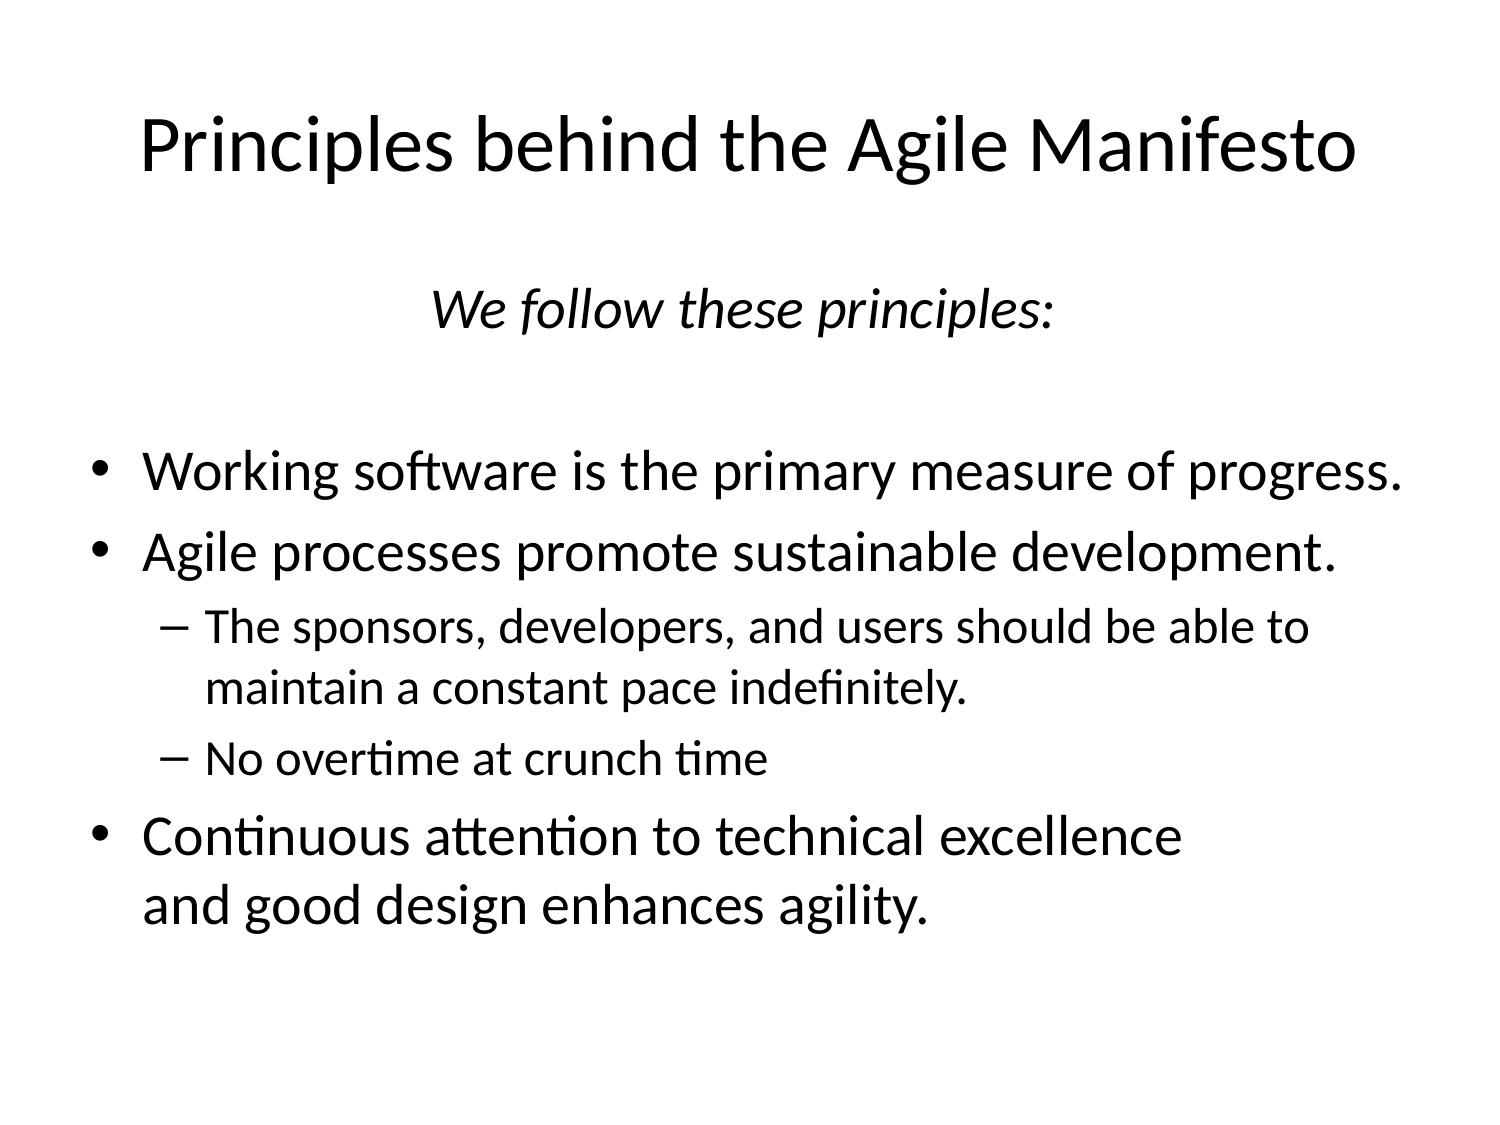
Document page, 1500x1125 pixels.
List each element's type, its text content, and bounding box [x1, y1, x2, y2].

title Principles behind the Agile Manifesto [75, 45, 1425, 233]
list We follow these principles: Working software is the primary measure of progress. Agile processes promote sustainable development. The sponsors, developers, and users should be able to maintain a constant pace indefinitely. No overtime at crunch time Continuous attention to technical excellence and good design enhances agility. [75, 262, 1425, 1005]
